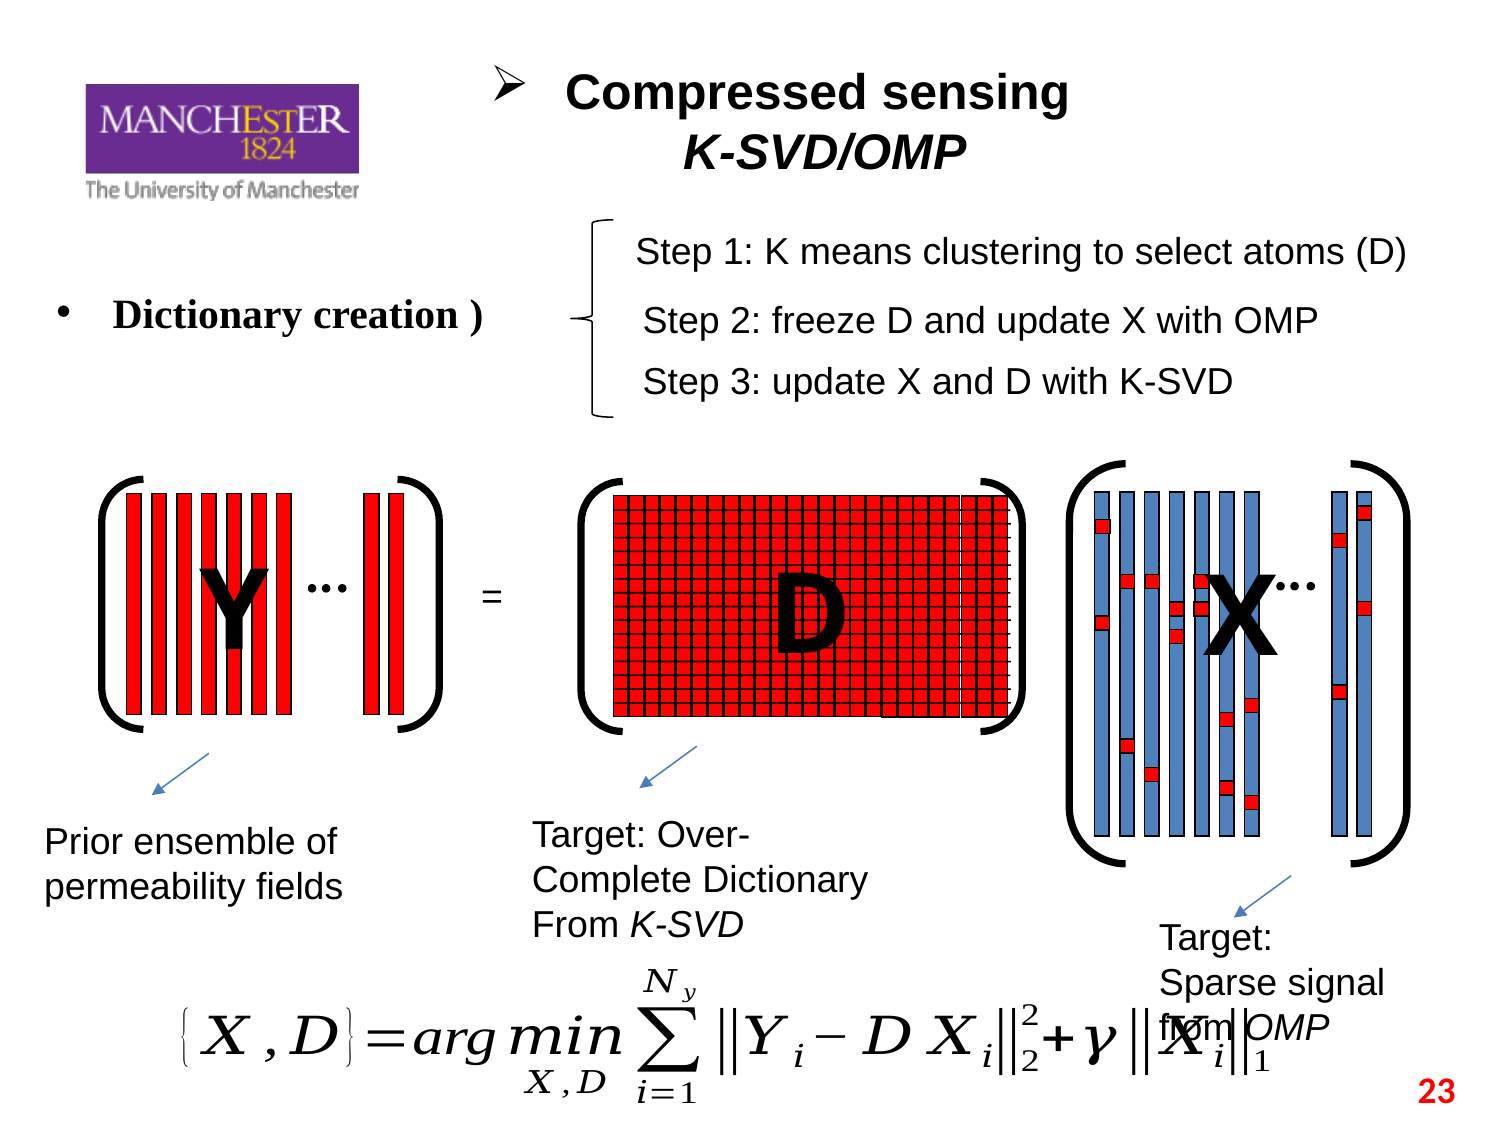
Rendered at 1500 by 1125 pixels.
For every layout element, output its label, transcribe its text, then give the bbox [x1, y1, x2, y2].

slide_number 23 [1120, 1058, 1471, 1119]
text_box Step 3: update X and D with K-SVD [627, 349, 1478, 410]
title Compressed sensing K-SVD/OMP [131, 30, 1444, 209]
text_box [151, 752, 210, 796]
text_box [570, 219, 614, 418]
text_box Step 2: freeze D and update X with OMP [627, 288, 1478, 349]
text_box [1083, 463, 1407, 864]
text_box Prior ensemble of permeability fields [29, 809, 508, 915]
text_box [639, 745, 697, 789]
text_box Target: Sparse signal from OMP [1144, 905, 1406, 1055]
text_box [1233, 875, 1292, 918]
text_box Step 1: K means clustering to select atoms (D) [620, 219, 1471, 280]
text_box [101, 479, 1372, 837]
text_box Target: Over-Complete Dictionary From K-SVD [517, 845, 906, 953]
